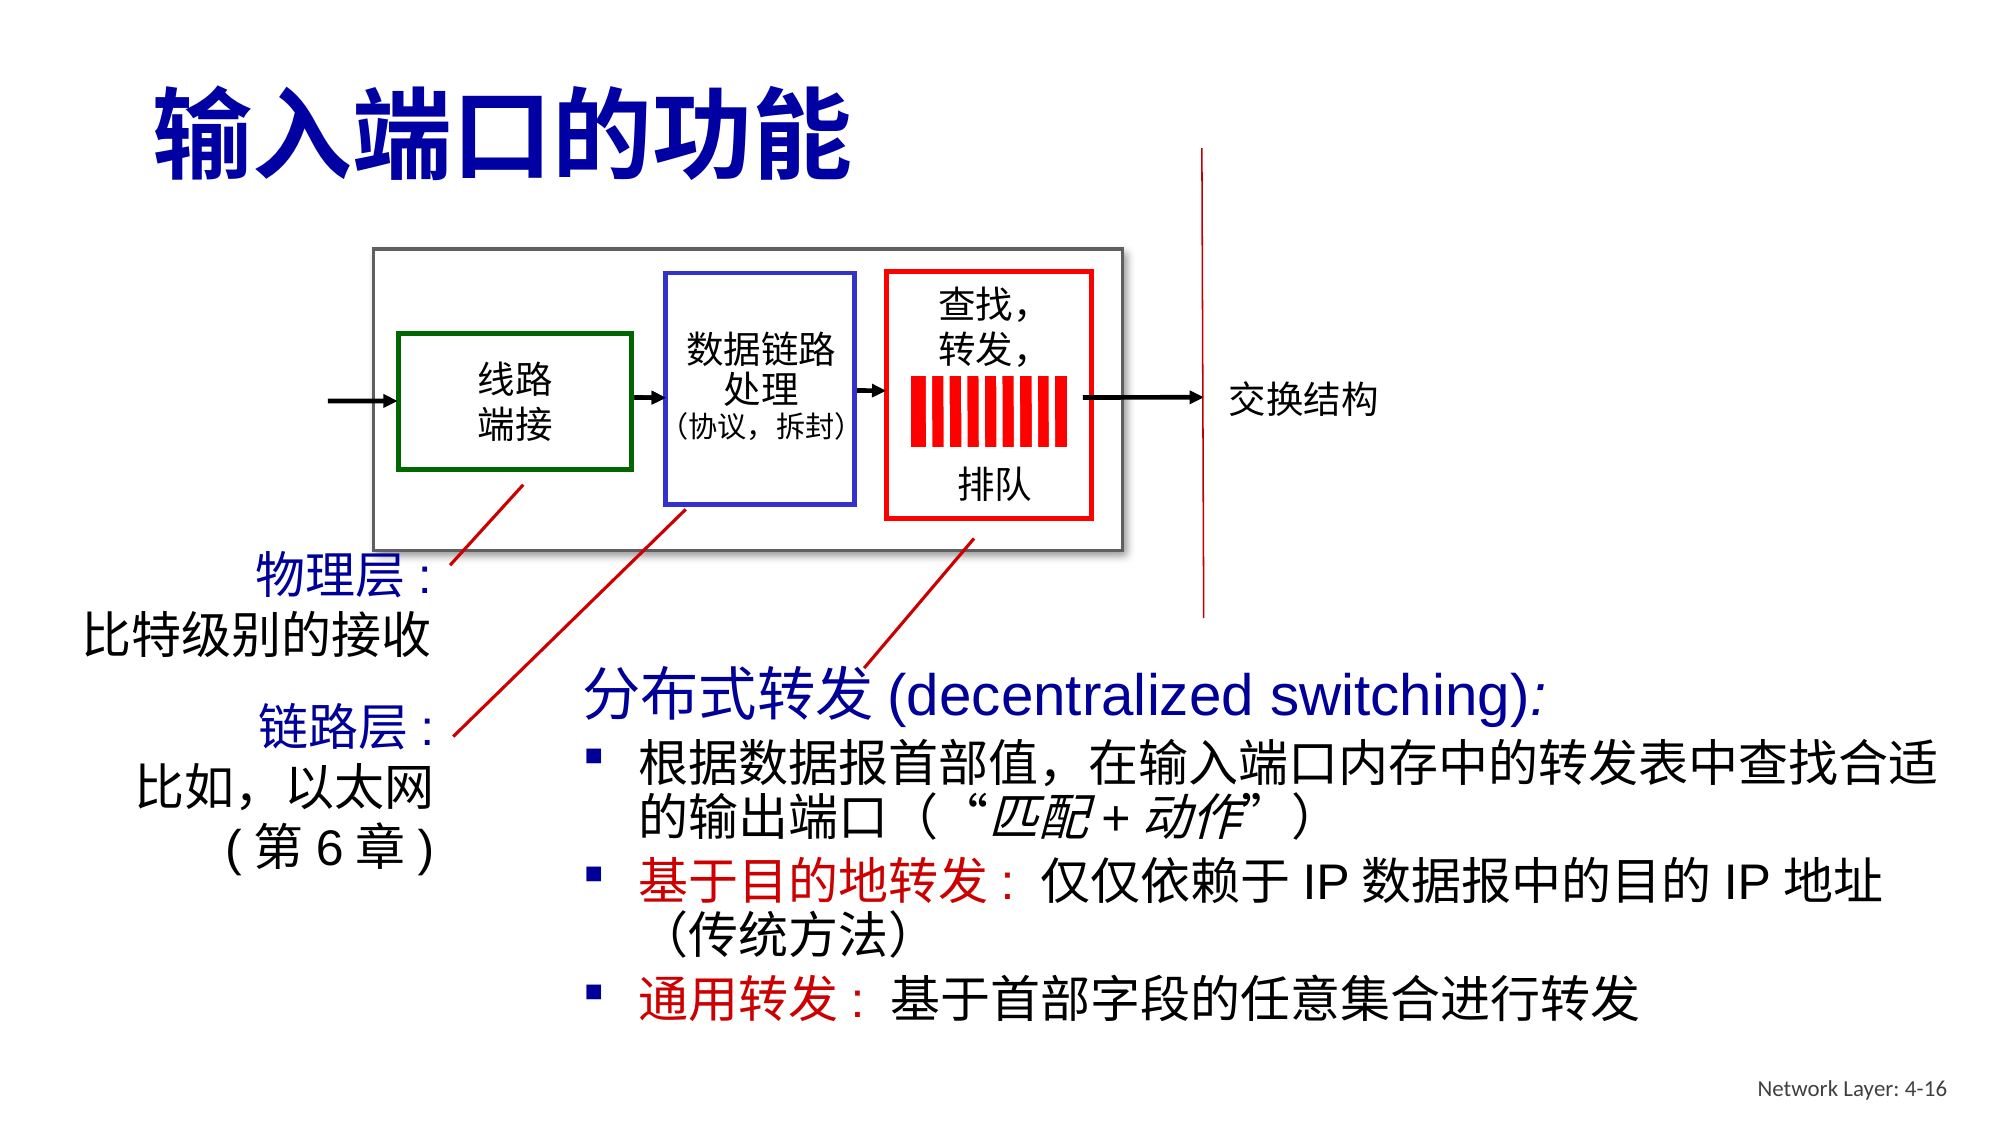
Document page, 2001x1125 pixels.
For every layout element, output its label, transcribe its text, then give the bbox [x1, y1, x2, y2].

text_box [117, 272, 855, 885]
text_box 交换结构 [1216, 333, 1391, 470]
text_box 查找， 转发， 排队 [923, 453, 1066, 514]
slide_number Network Layer: 4-16 [1512, 1056, 1963, 1117]
title 输入端口的功能 [137, 65, 1863, 213]
text_box [886, 271, 1092, 519]
text_box [857, 384, 887, 397]
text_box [907, 373, 1071, 450]
text_box [373, 249, 1123, 397]
text_box [855, 391, 1123, 551]
text_box 查找， 转发， 排队 [923, 273, 1066, 370]
text_box 分布式转发(decentralized switching): 根据数据报首部值，在输入端口内存中的转发表中查找合适的输出端口（“匹配+动作”） 基于目的地转发: 仅仅依赖于IP数据报中的目的IP地址（传统方法） 通用转发: 基于首部字段的任意集合进行转发 [567, 657, 1971, 1096]
text_box [1082, 391, 1202, 404]
text_box 物理层: 比特级别的接收 [66, 535, 117, 671]
